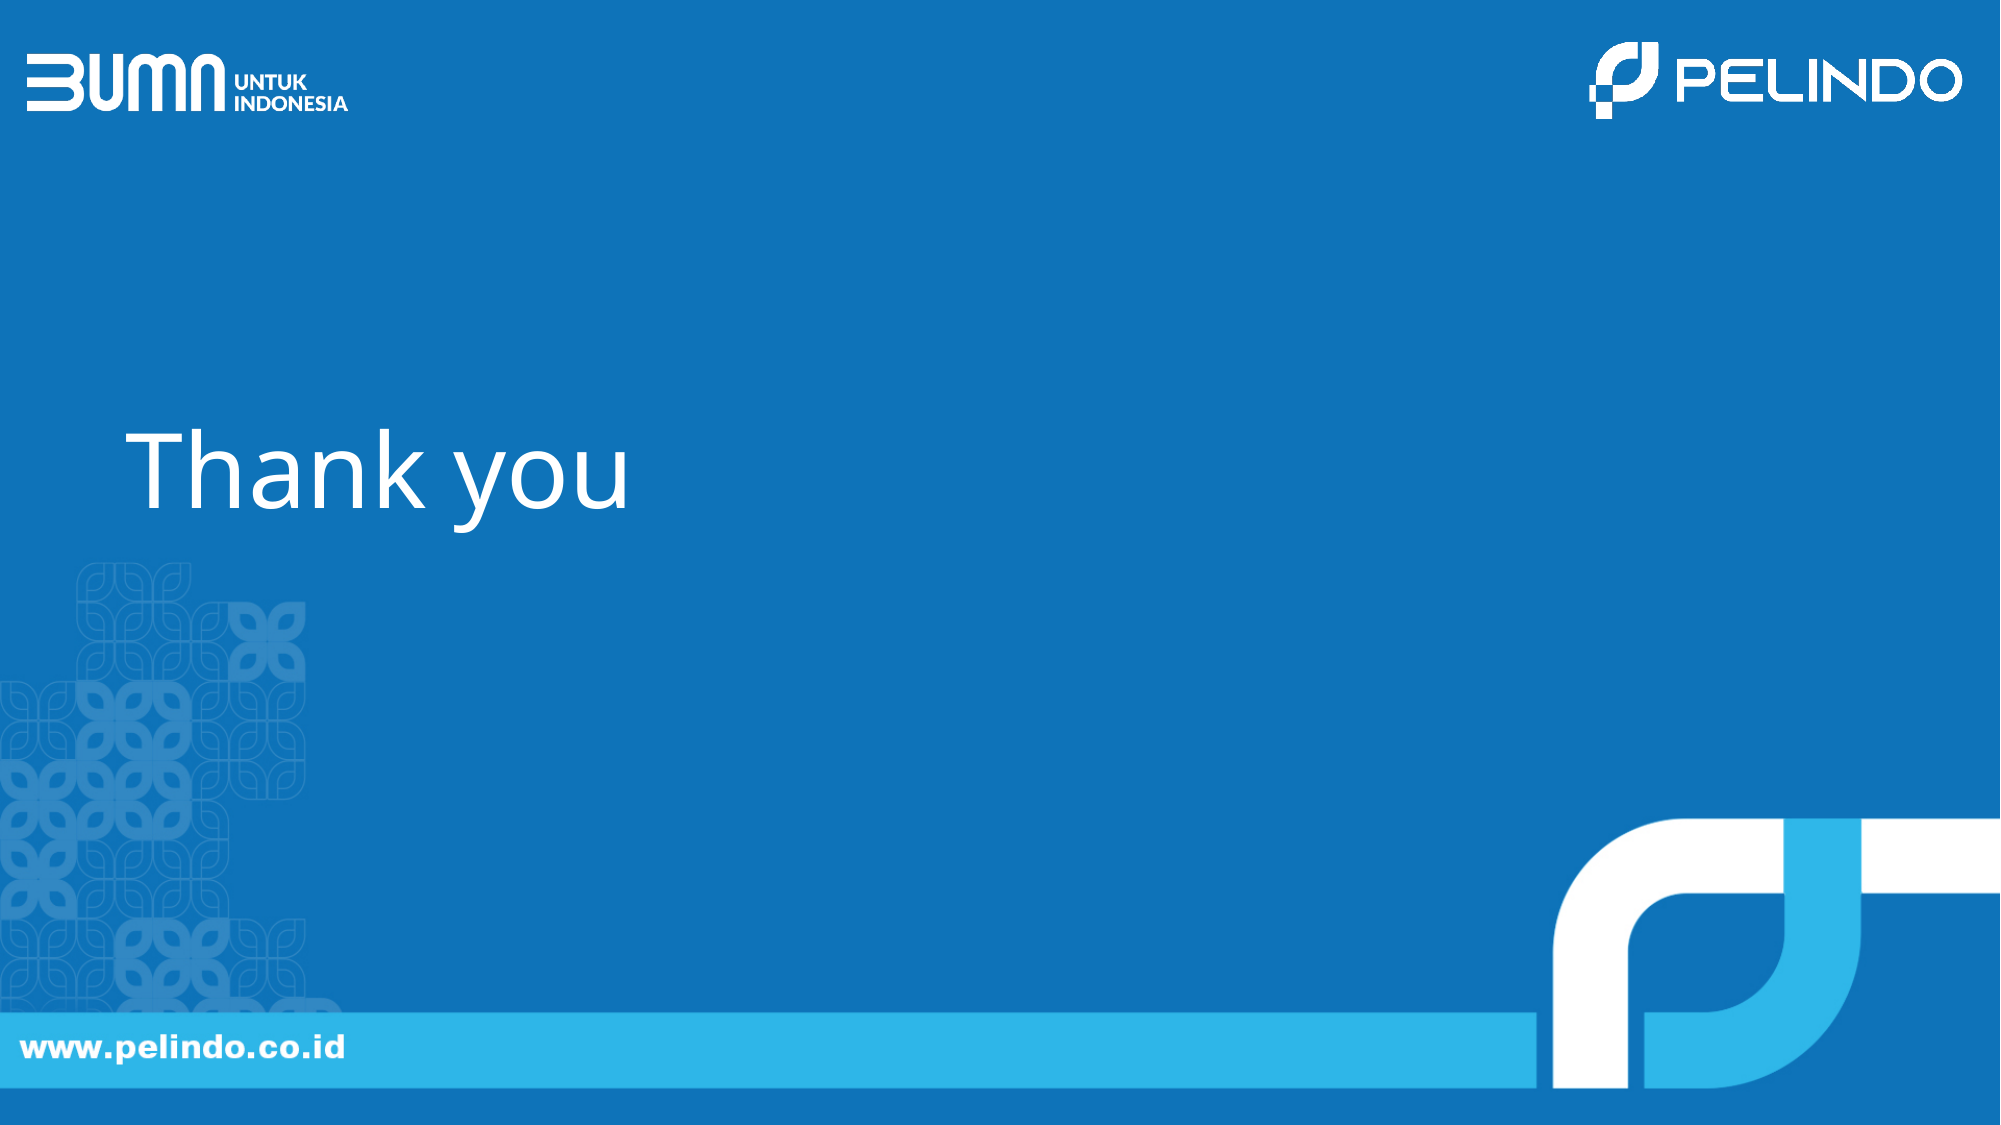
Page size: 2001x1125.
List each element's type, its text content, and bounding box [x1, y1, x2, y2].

text_box Thank you [117, 396, 1080, 527]
picture [0, 0, 2001, 1125]
